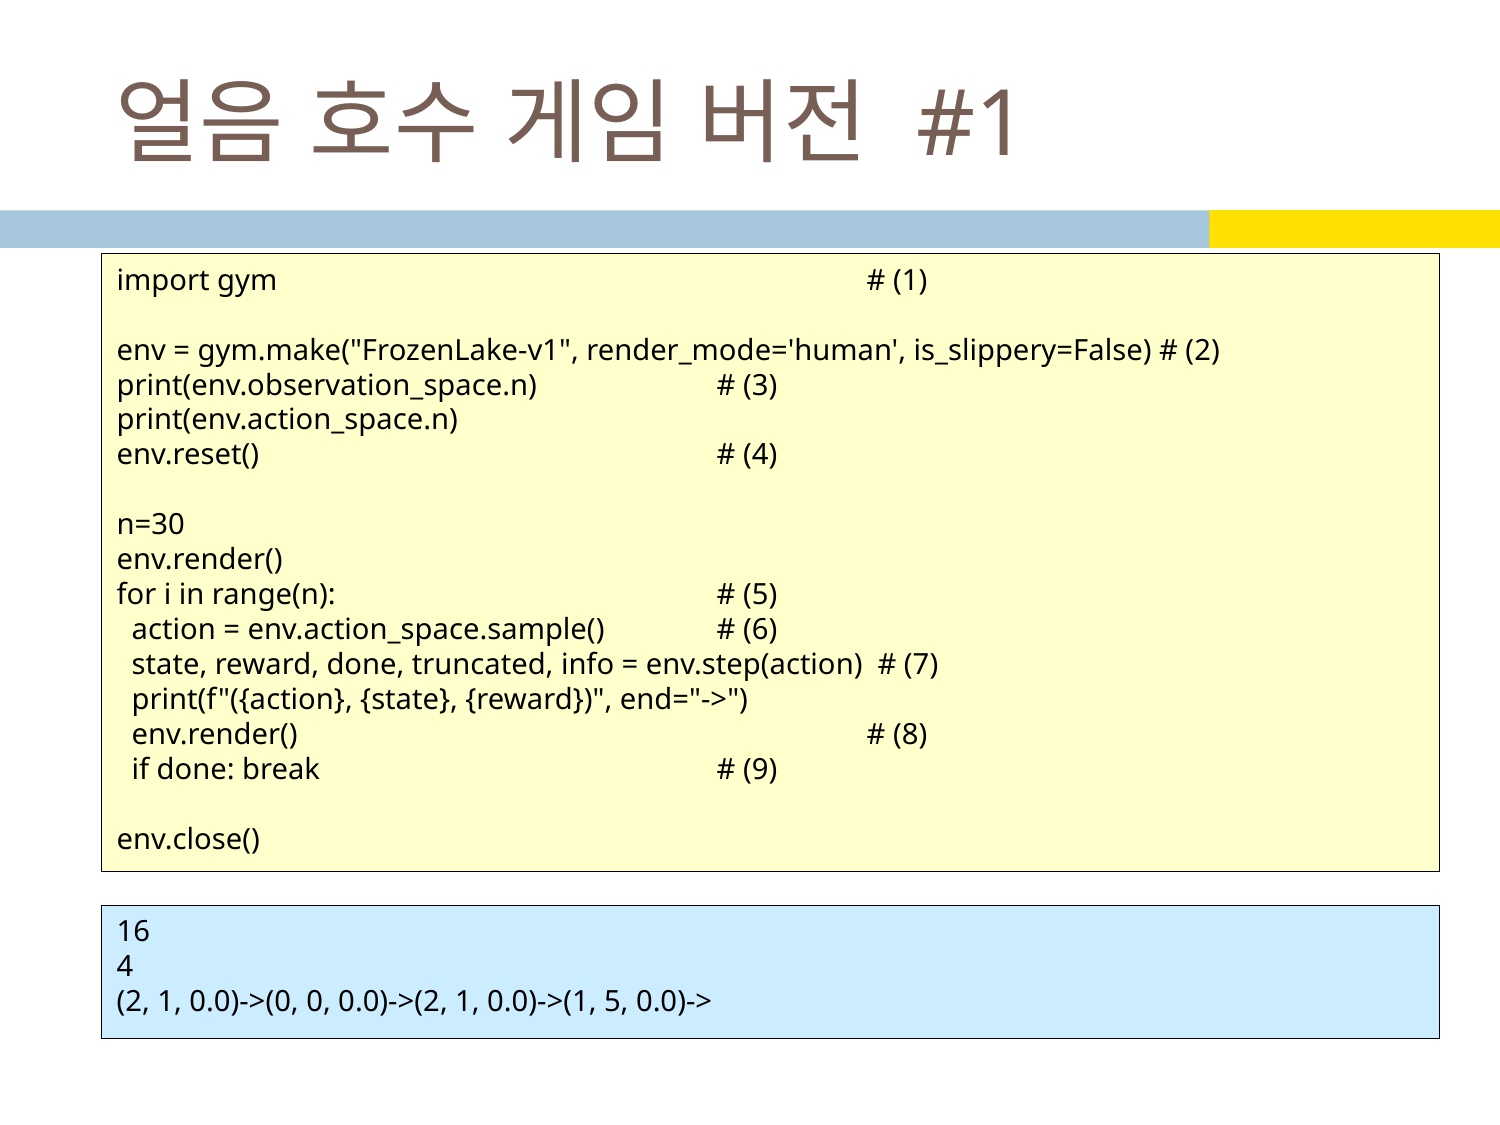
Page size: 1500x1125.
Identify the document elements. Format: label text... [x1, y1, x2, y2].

text_box import gym # (1) env = gym.make("FrozenLake-v1", render_mode='human', is_slippery=False) # (2) print(env.observation_space.n) # (3) print(env.action_space.n) env.reset() # (4) n=30 env.render() for i in range(n): # (5) action = env.action_space.sample() # (6) state, reward, done, truncated, info = env.step(action) # (7) print(f"({action}, {state}, {reward})", end="->") env.render() # (8) if done: break # (9) env.close() [101, 253, 1440, 872]
text_box 16 4 (2, 1, 0.0)->(0, 0, 0.0)->(2, 1, 0.0)->(1, 5, 0.0)-> [101, 905, 1440, 1039]
title 얼음 호수 게임 버전 #1 [100, 37, 1438, 200]
